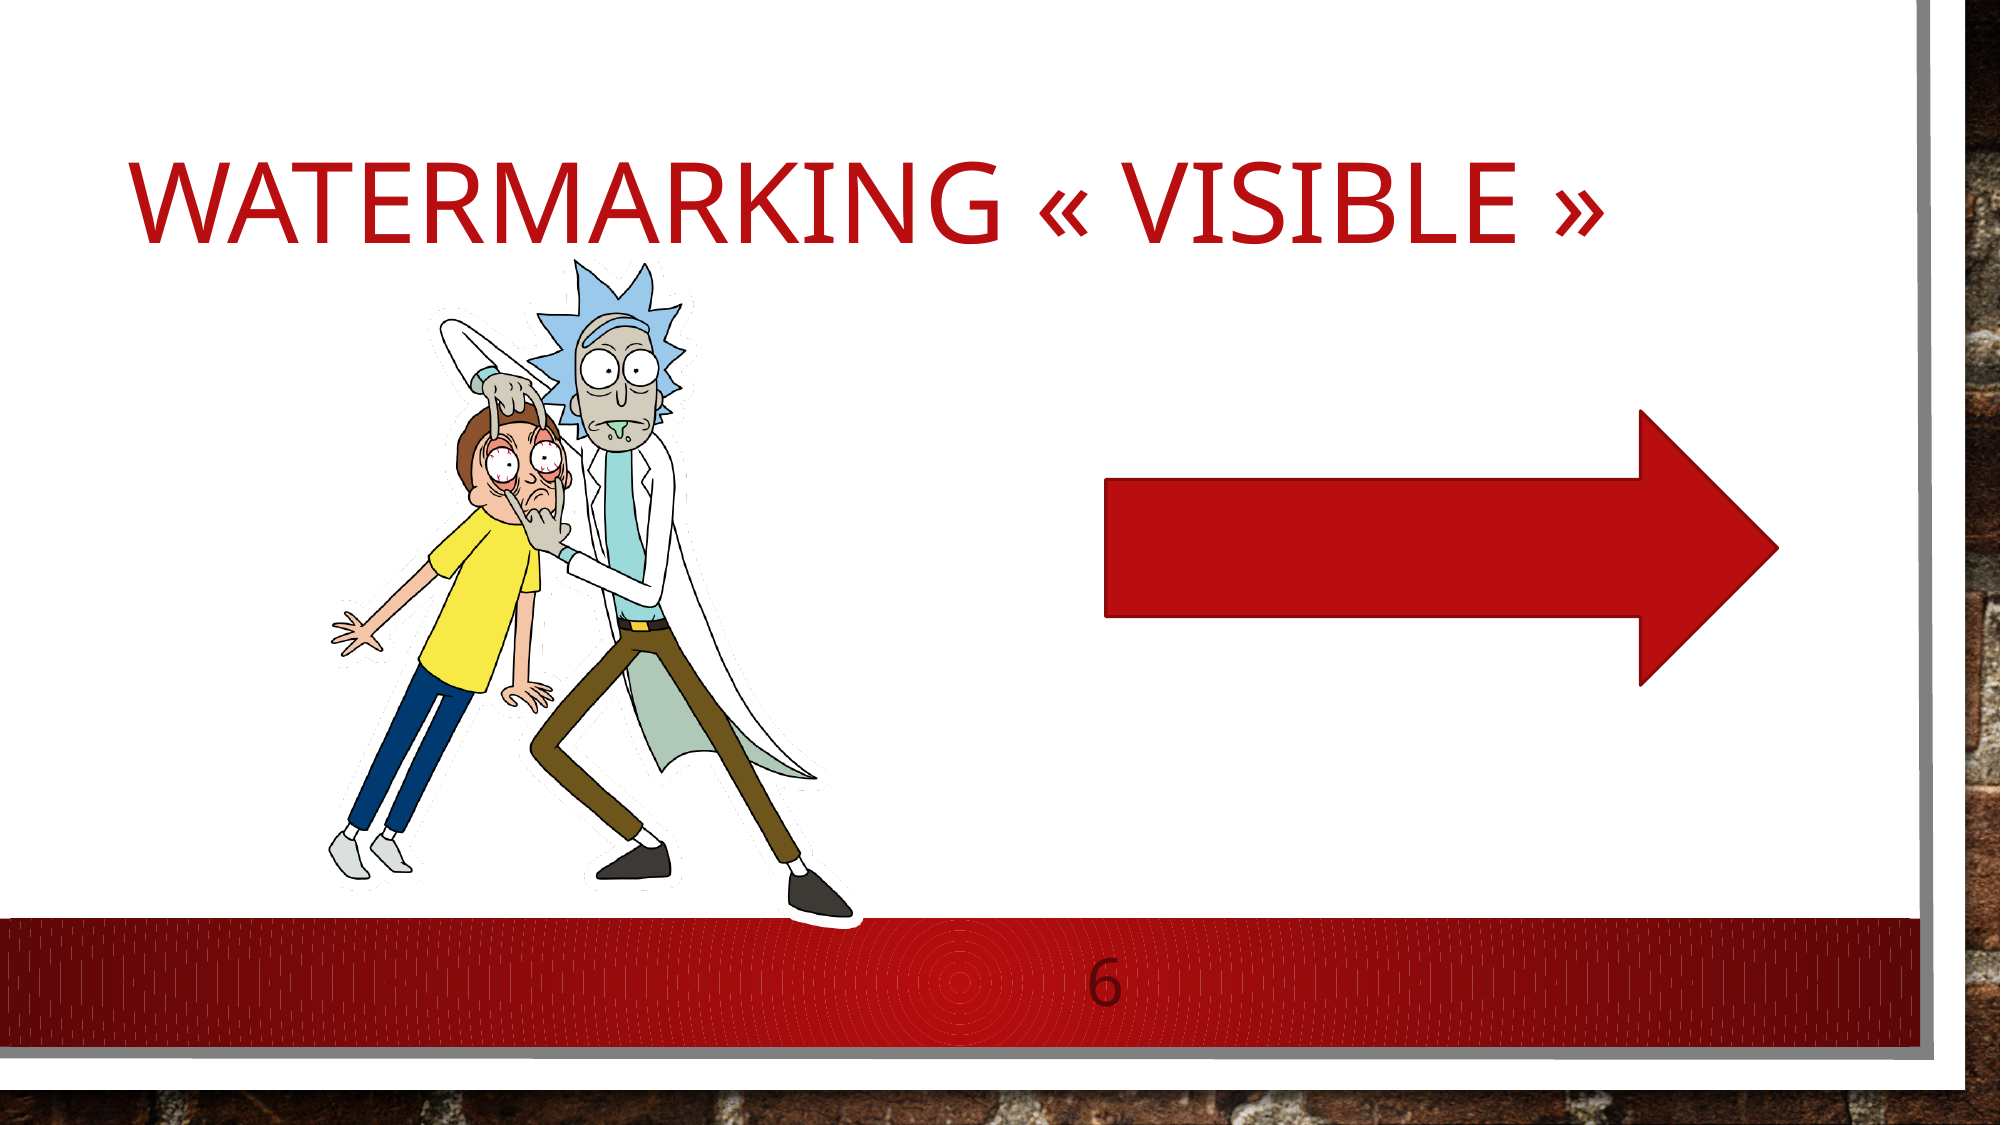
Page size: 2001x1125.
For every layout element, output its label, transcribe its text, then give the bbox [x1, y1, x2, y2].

text_box [1104, 409, 1779, 687]
slide_number 6 [1031, 944, 1181, 1027]
picture [0, 0, 2000, 1125]
picture [234, 231, 948, 945]
title Watermarking « Visible » [112, 112, 1818, 302]
